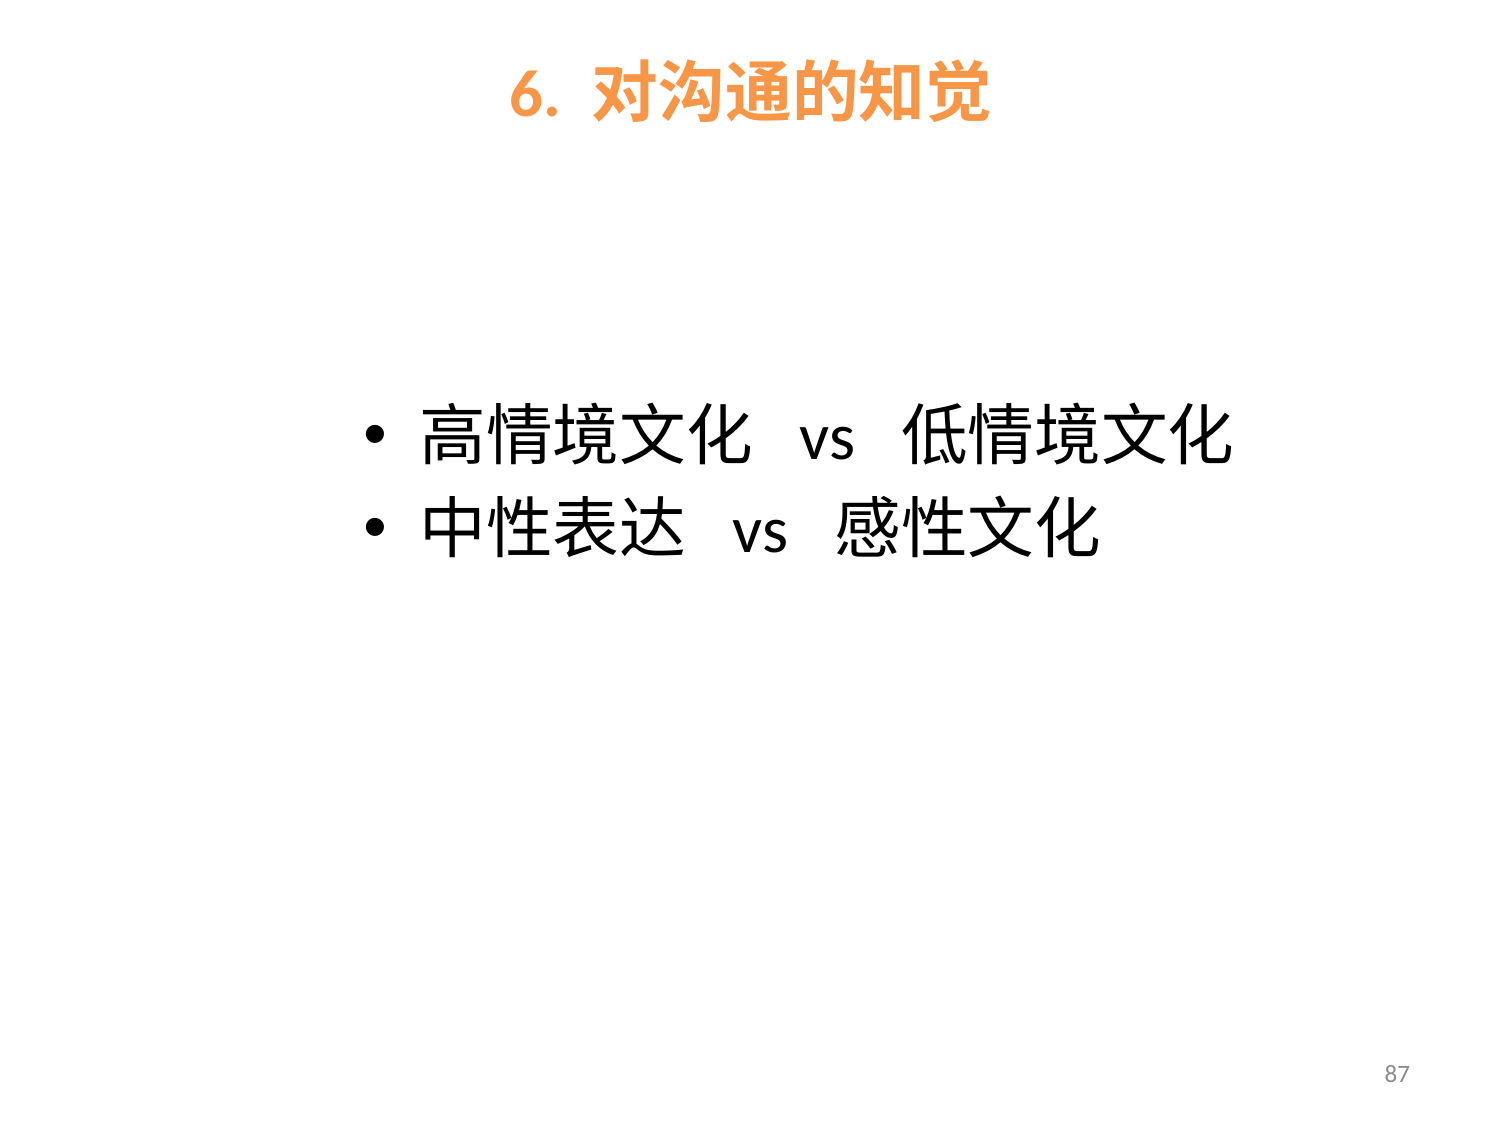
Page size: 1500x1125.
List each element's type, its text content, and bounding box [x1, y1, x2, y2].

list 高情境文化 vs 低情境文化 中性表达 vs 感性文化 [348, 385, 1425, 1005]
slide_number 87 [1074, 1042, 1425, 1103]
title 6. 对沟通的知觉 [76, 19, 1425, 161]
